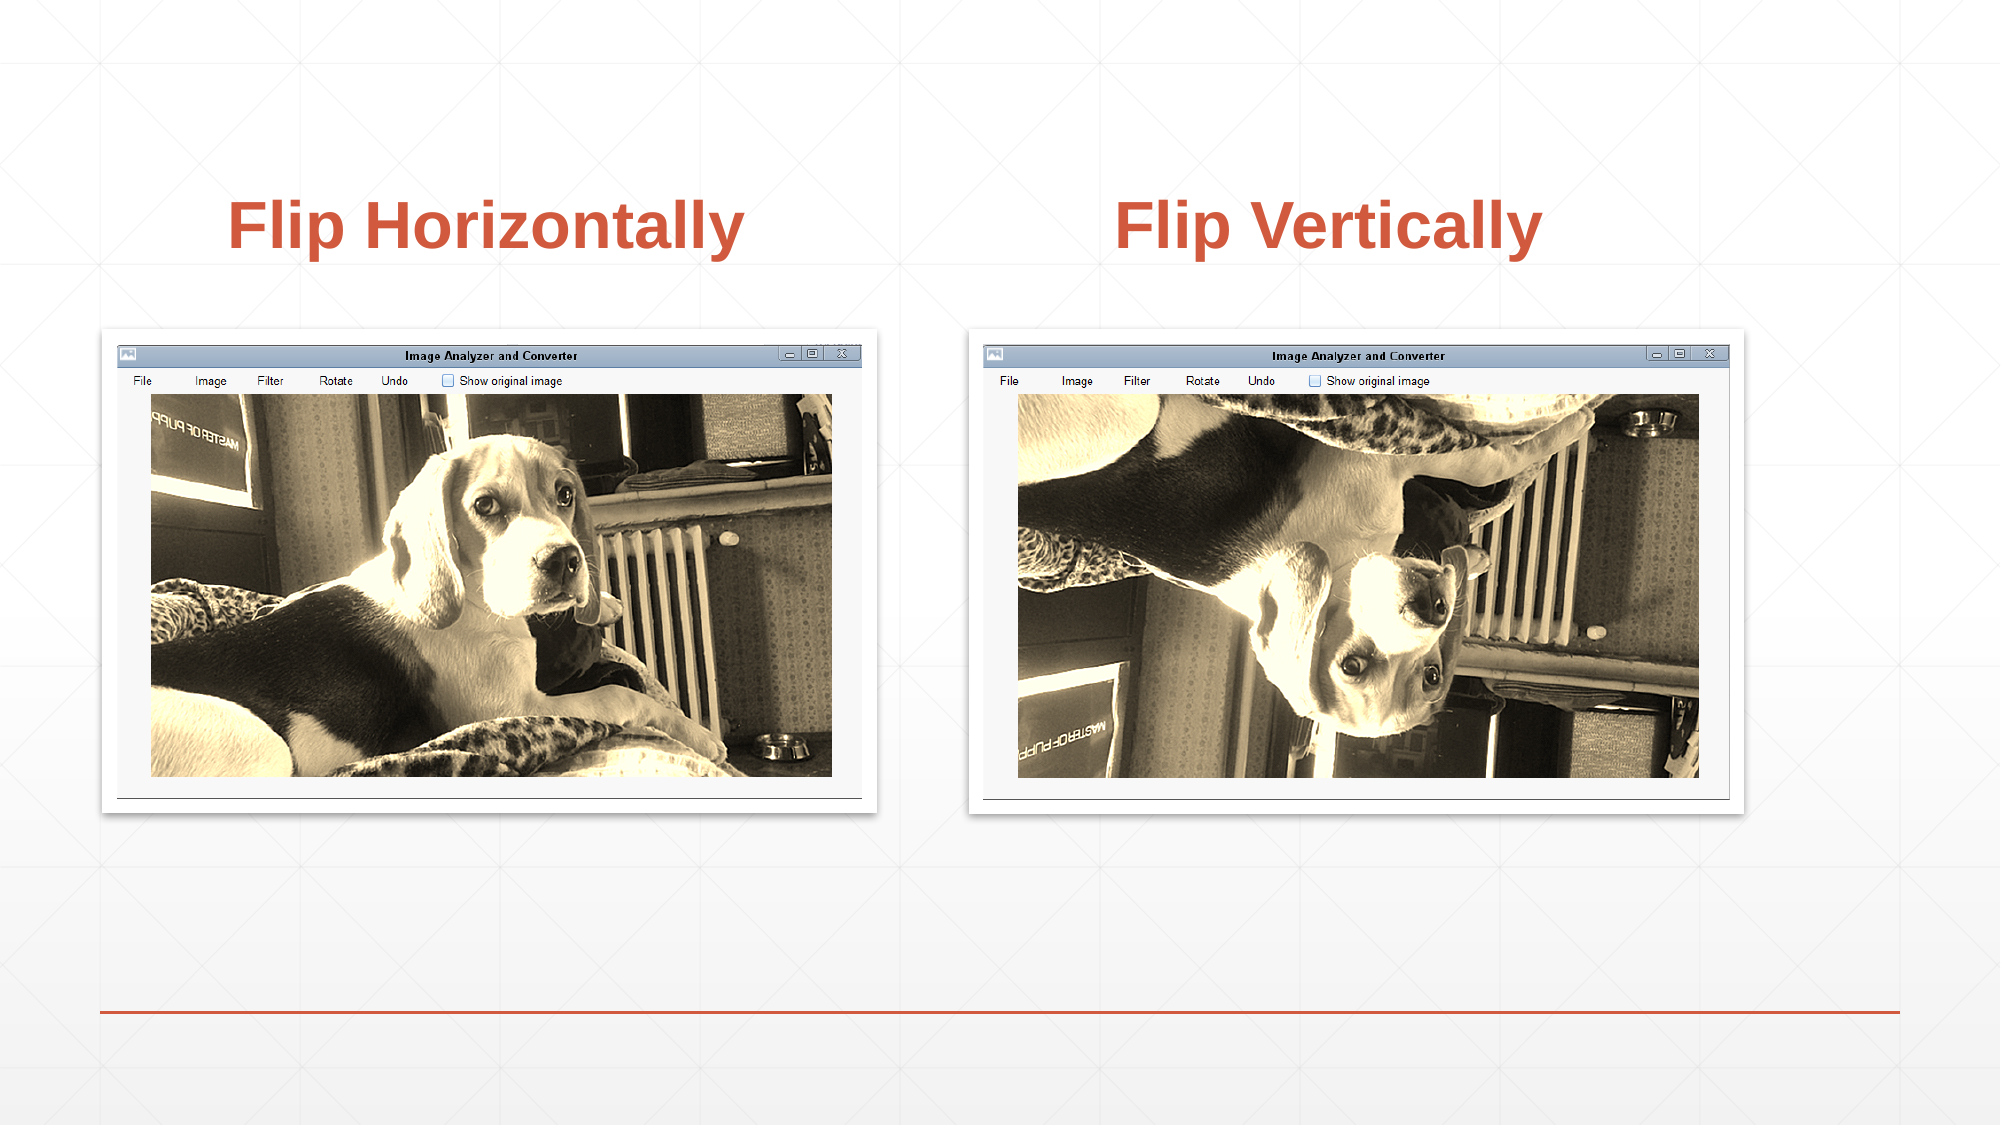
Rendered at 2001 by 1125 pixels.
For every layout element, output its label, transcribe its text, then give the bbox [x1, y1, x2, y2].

picture [983, 343, 1730, 800]
picture [116, 343, 862, 799]
title Flip Horizontally Flip Vertically [212, 82, 1788, 271]
